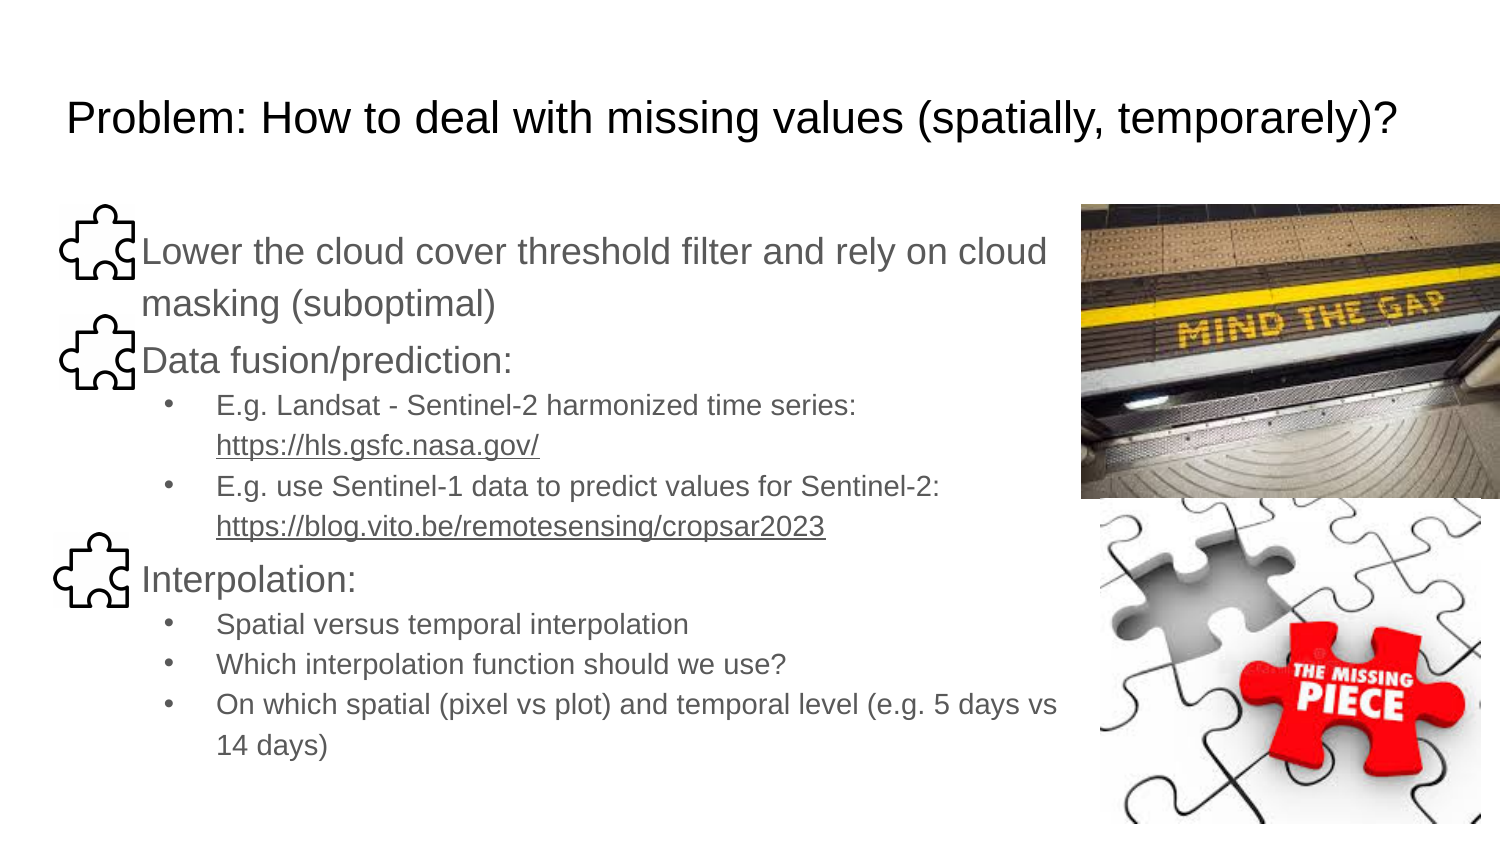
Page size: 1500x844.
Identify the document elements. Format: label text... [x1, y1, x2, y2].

text_box Data fusion/prediction: E.g. Landsat - Sentinel-2 harmonized time series: https://hls.gsfc.nasa.gov/ E.g. use Sentinel-1 data to predict values for Sentinel-2: https://blog.vito.be/remotesensing/cropsar2023 [51, 341, 1082, 532]
picture [53, 532, 129, 609]
picture [59, 313, 136, 390]
text_box Interpolation: Spatial versus temporal interpolation Which interpolation function should we use? On which spatial (pixel vs plot) and temporal level (e.g. 5 days vs 14 days) [51, 532, 1082, 844]
title Problem: How to deal with missing values (spatially, temporarely)? [51, 72, 1449, 167]
list Lower the cloud cover threshold filter and rely on cloud masking (suboptimal) [51, 204, 1079, 341]
picture [1080, 204, 1500, 824]
picture [59, 204, 136, 281]
